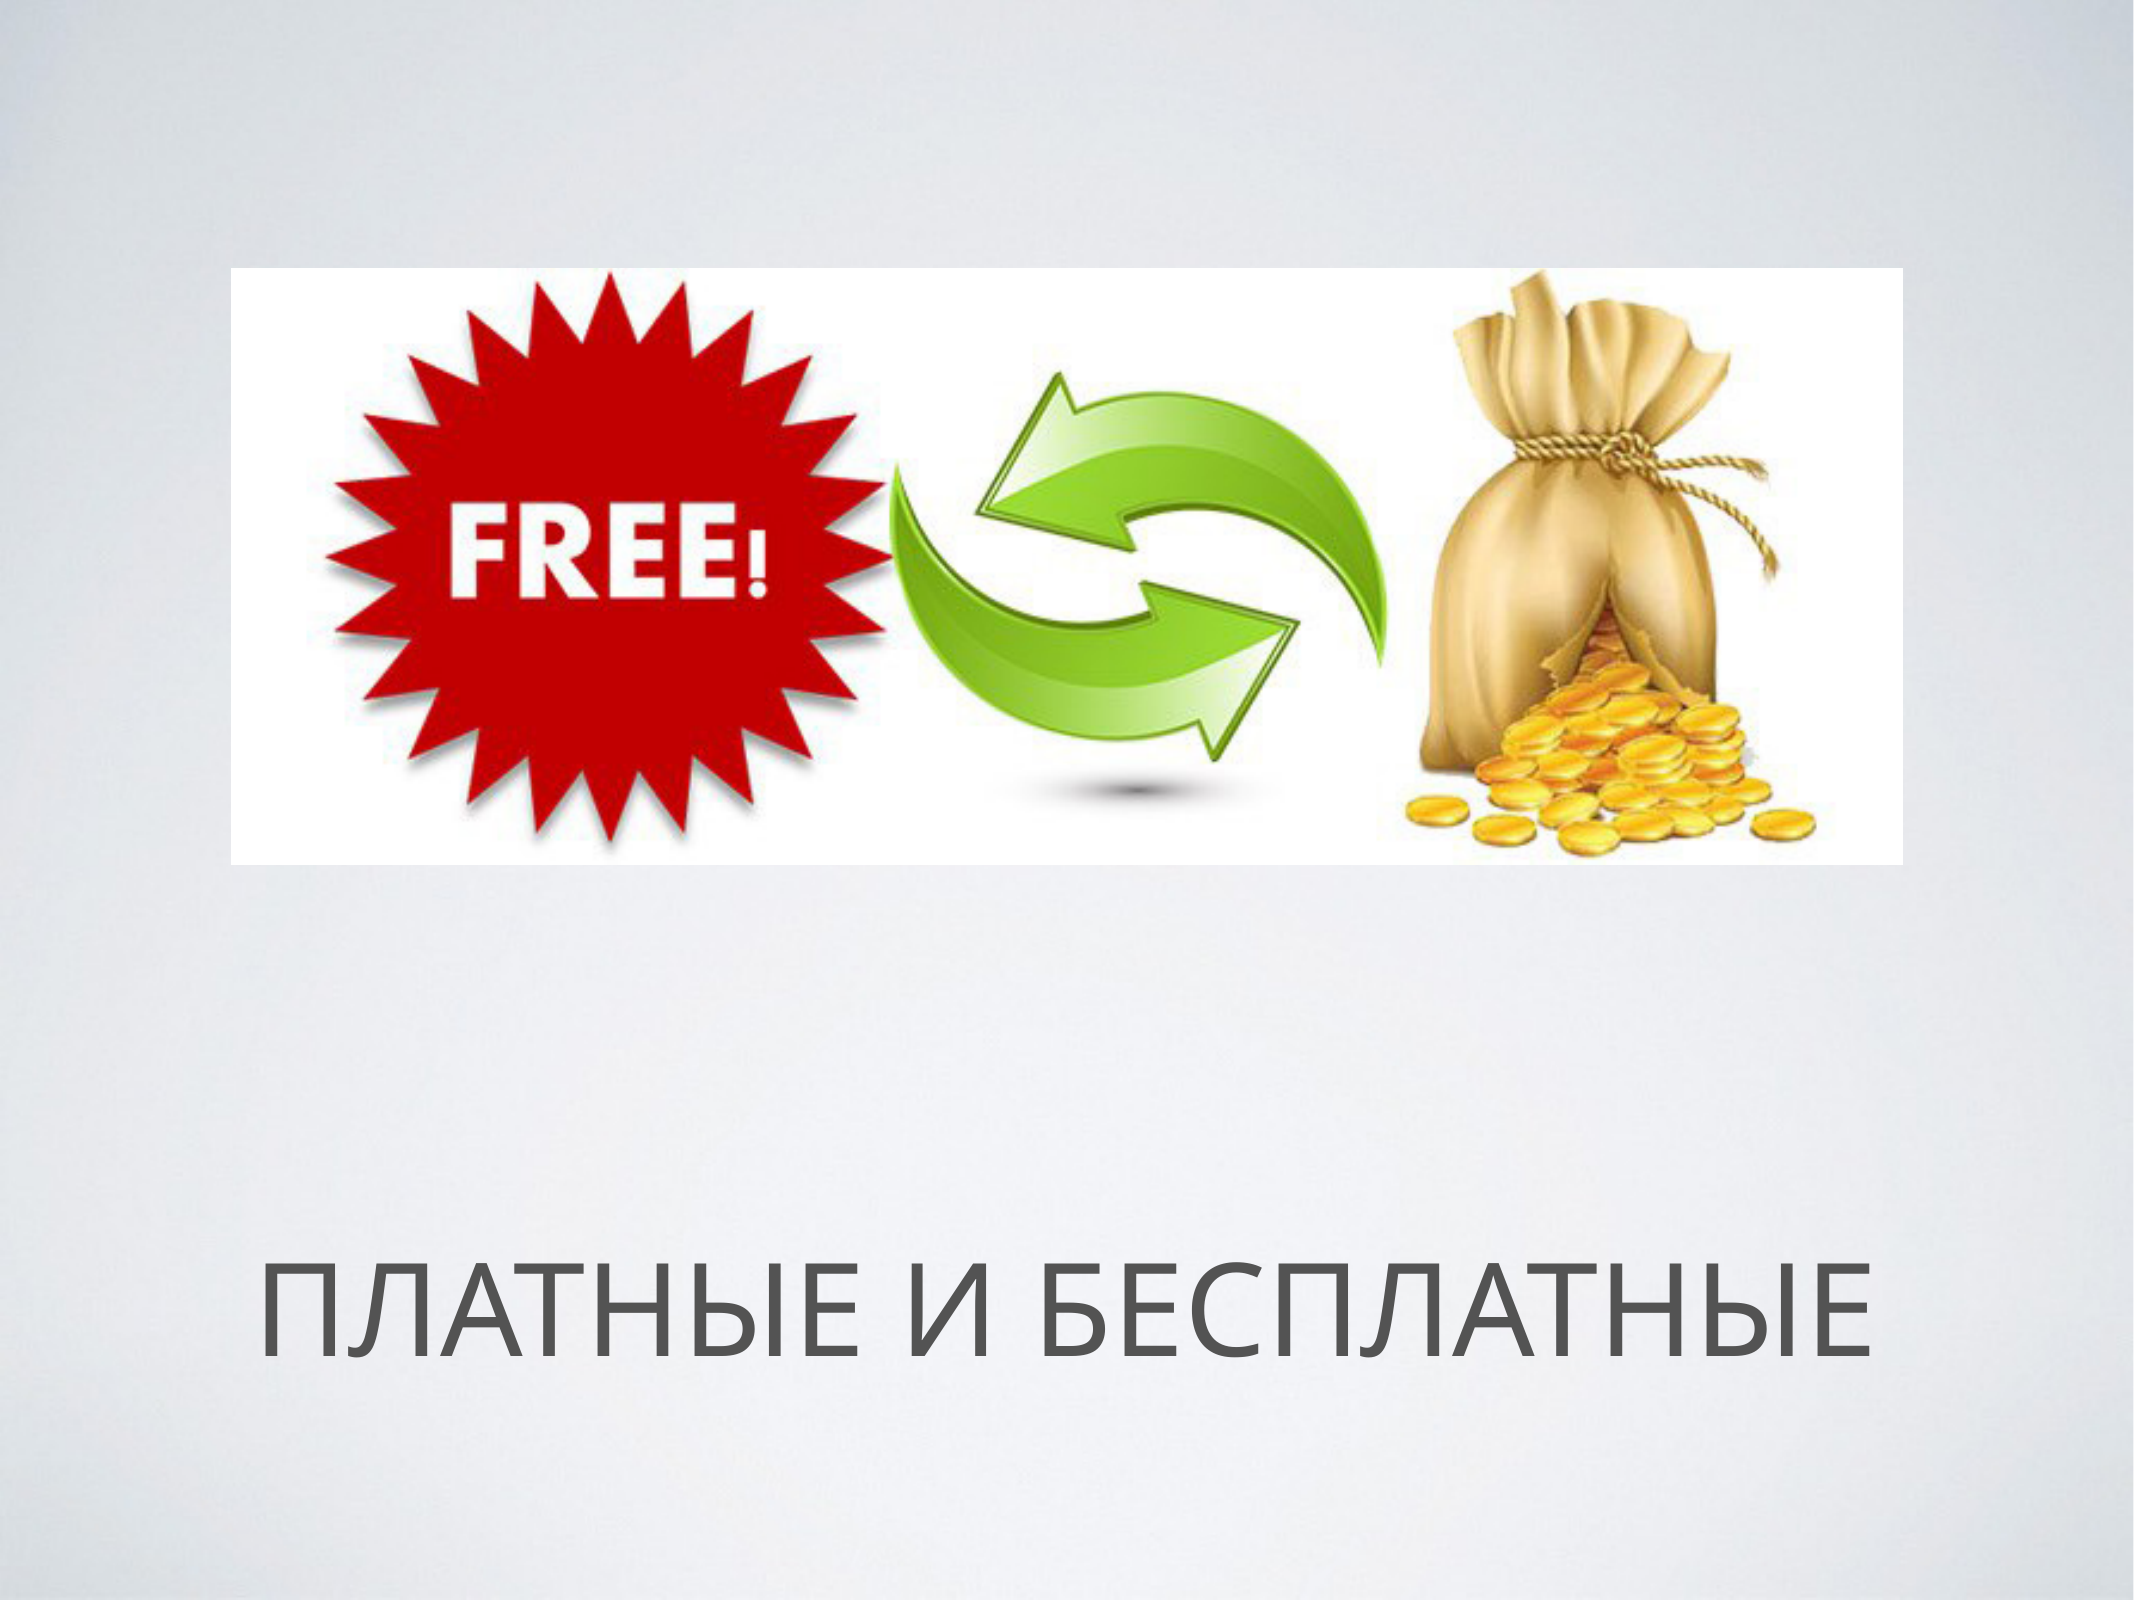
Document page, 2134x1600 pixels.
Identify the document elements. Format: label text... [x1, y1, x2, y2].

title платные и бесплатные [207, 1149, 1926, 1461]
picture [0, 0, 2134, 1600]
